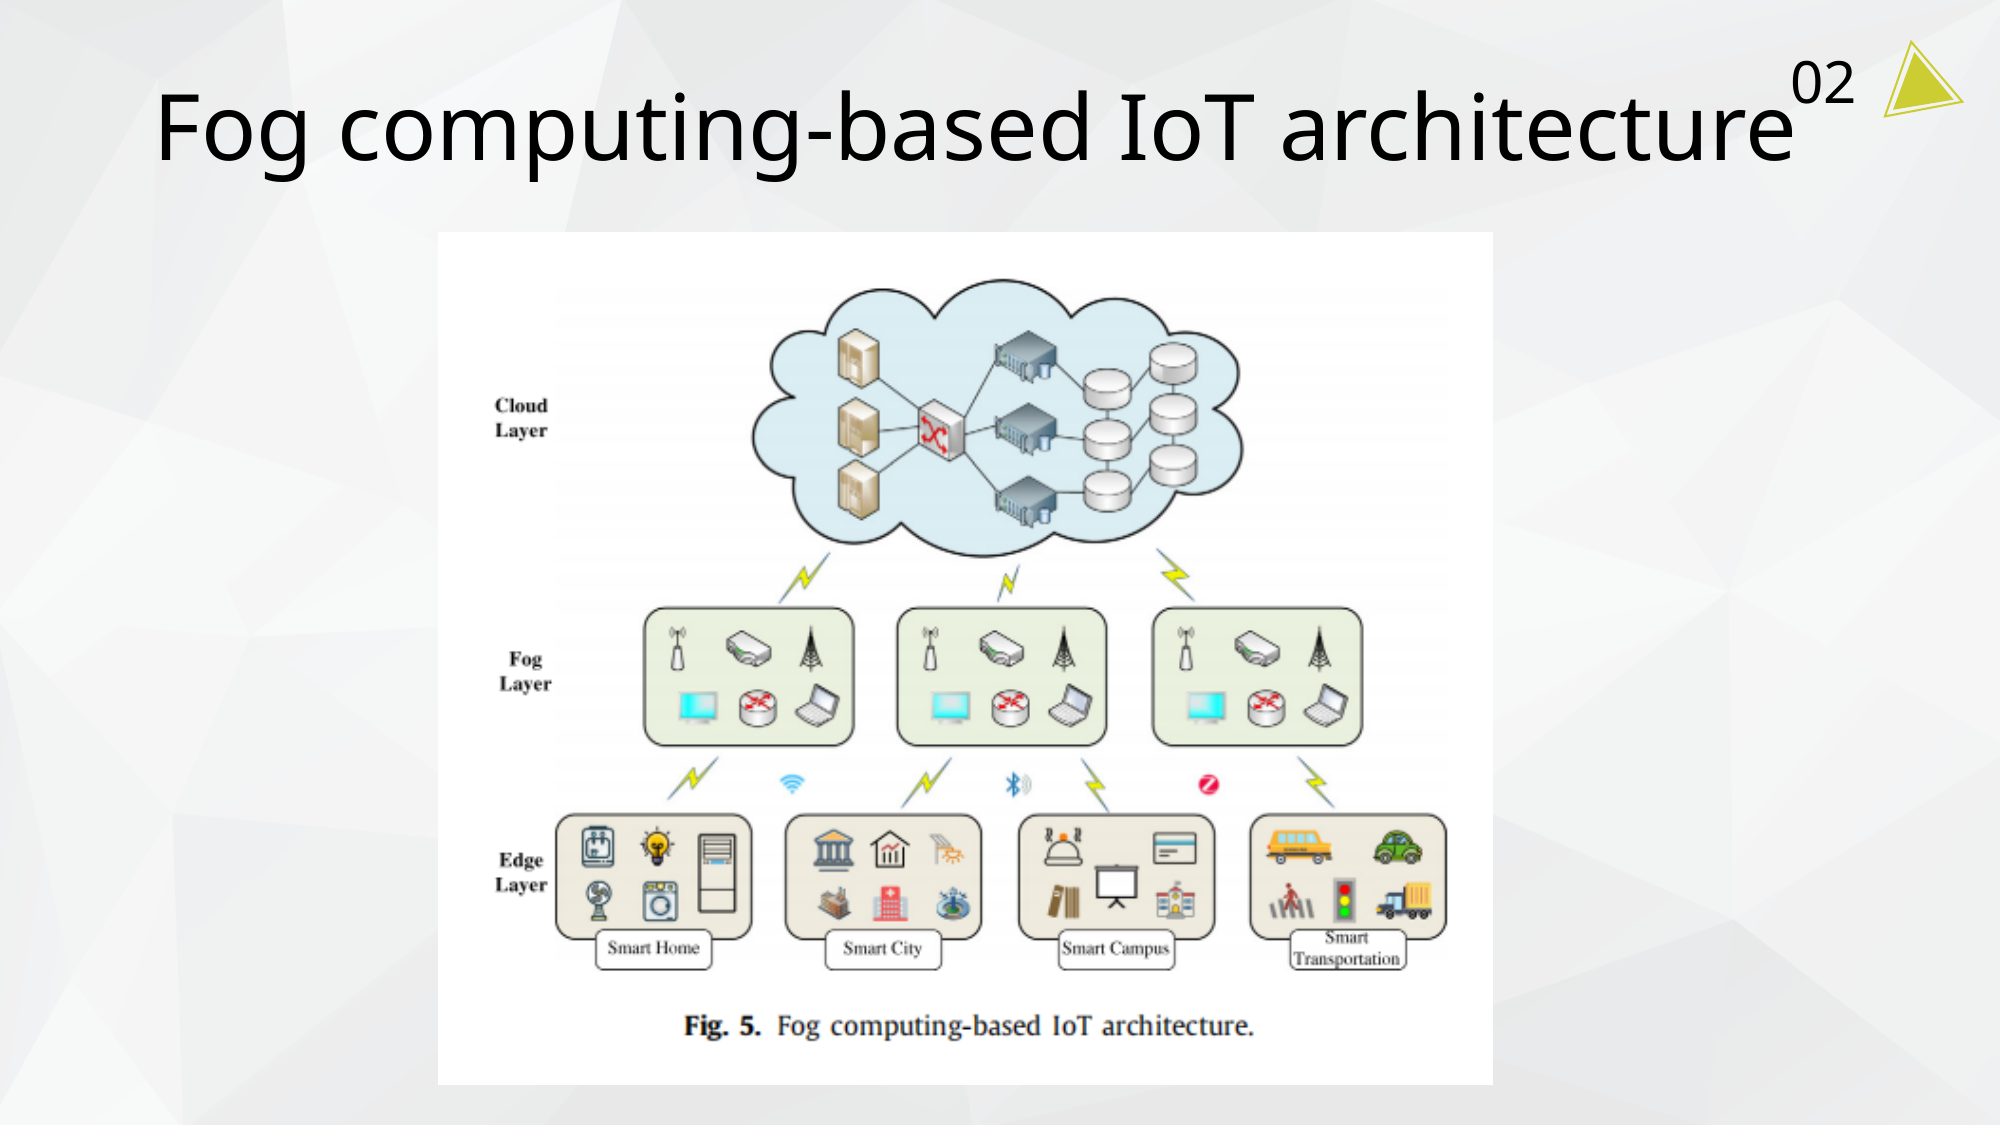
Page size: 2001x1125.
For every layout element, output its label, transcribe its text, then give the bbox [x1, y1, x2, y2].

text_box 02 [1775, 37, 1889, 123]
picture [0, 0, 2000, 1125]
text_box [1887, 49, 1967, 127]
text_box Fog computing-based IoT architecture [137, 22, 1863, 240]
